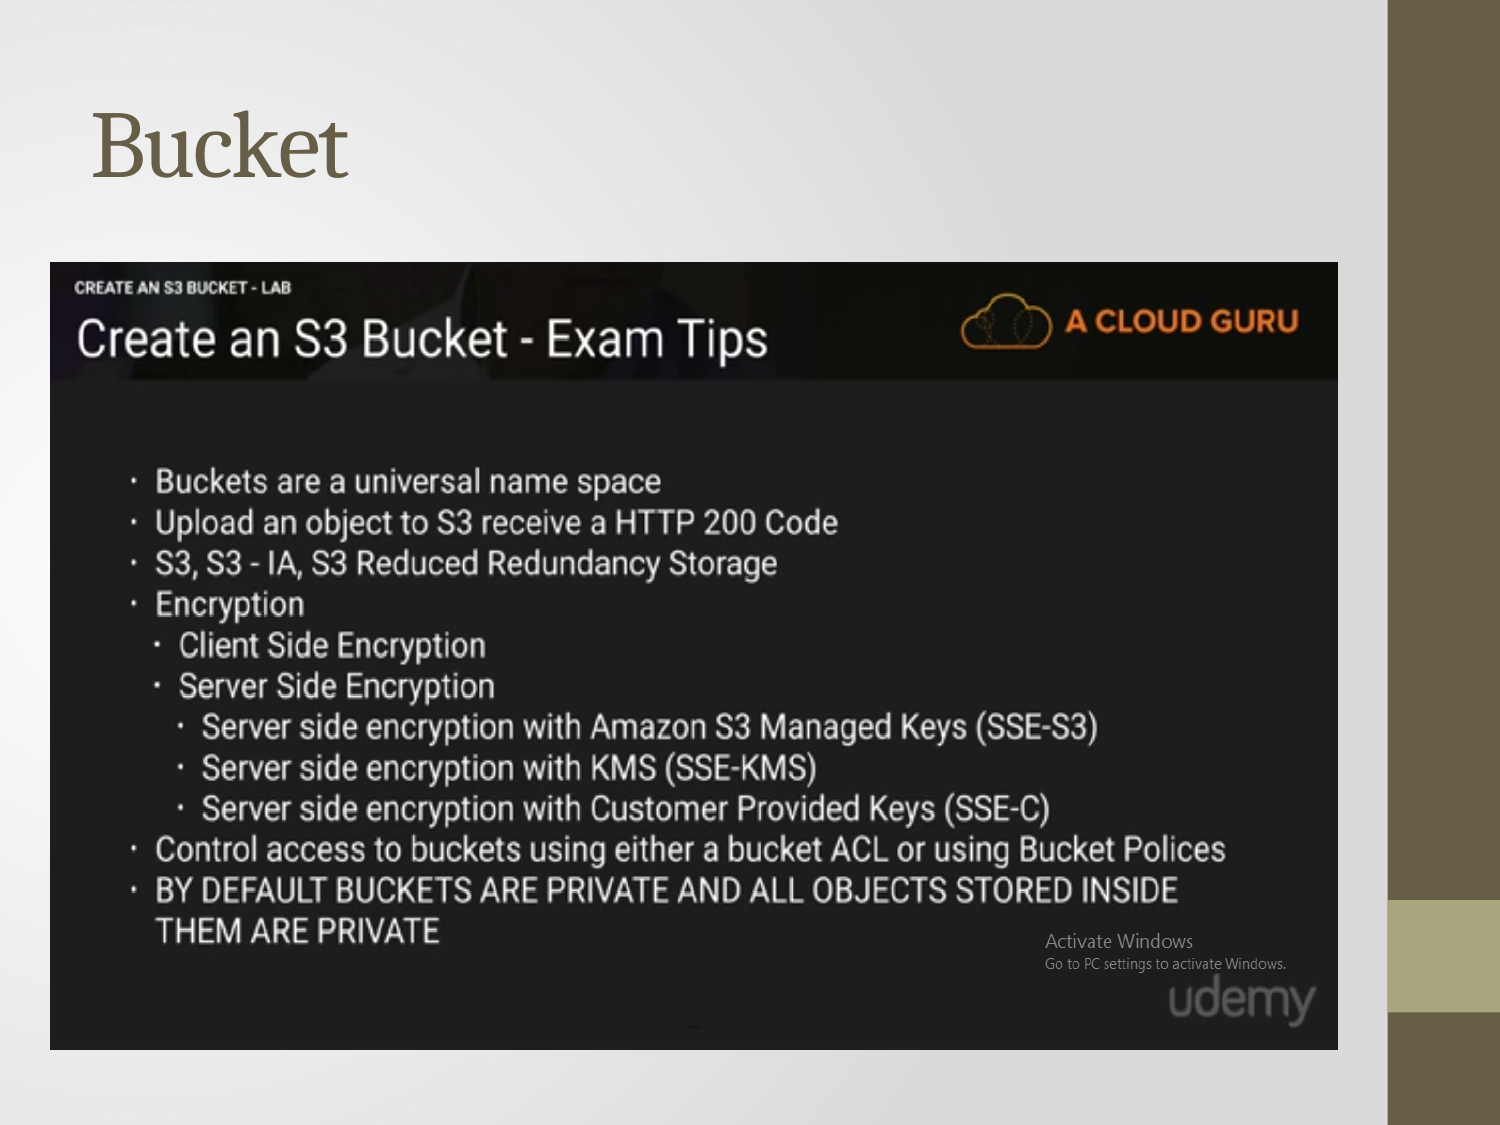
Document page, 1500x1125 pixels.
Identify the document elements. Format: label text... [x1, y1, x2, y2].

picture [49, 261, 1338, 1051]
title Bucket [75, 45, 1325, 233]
